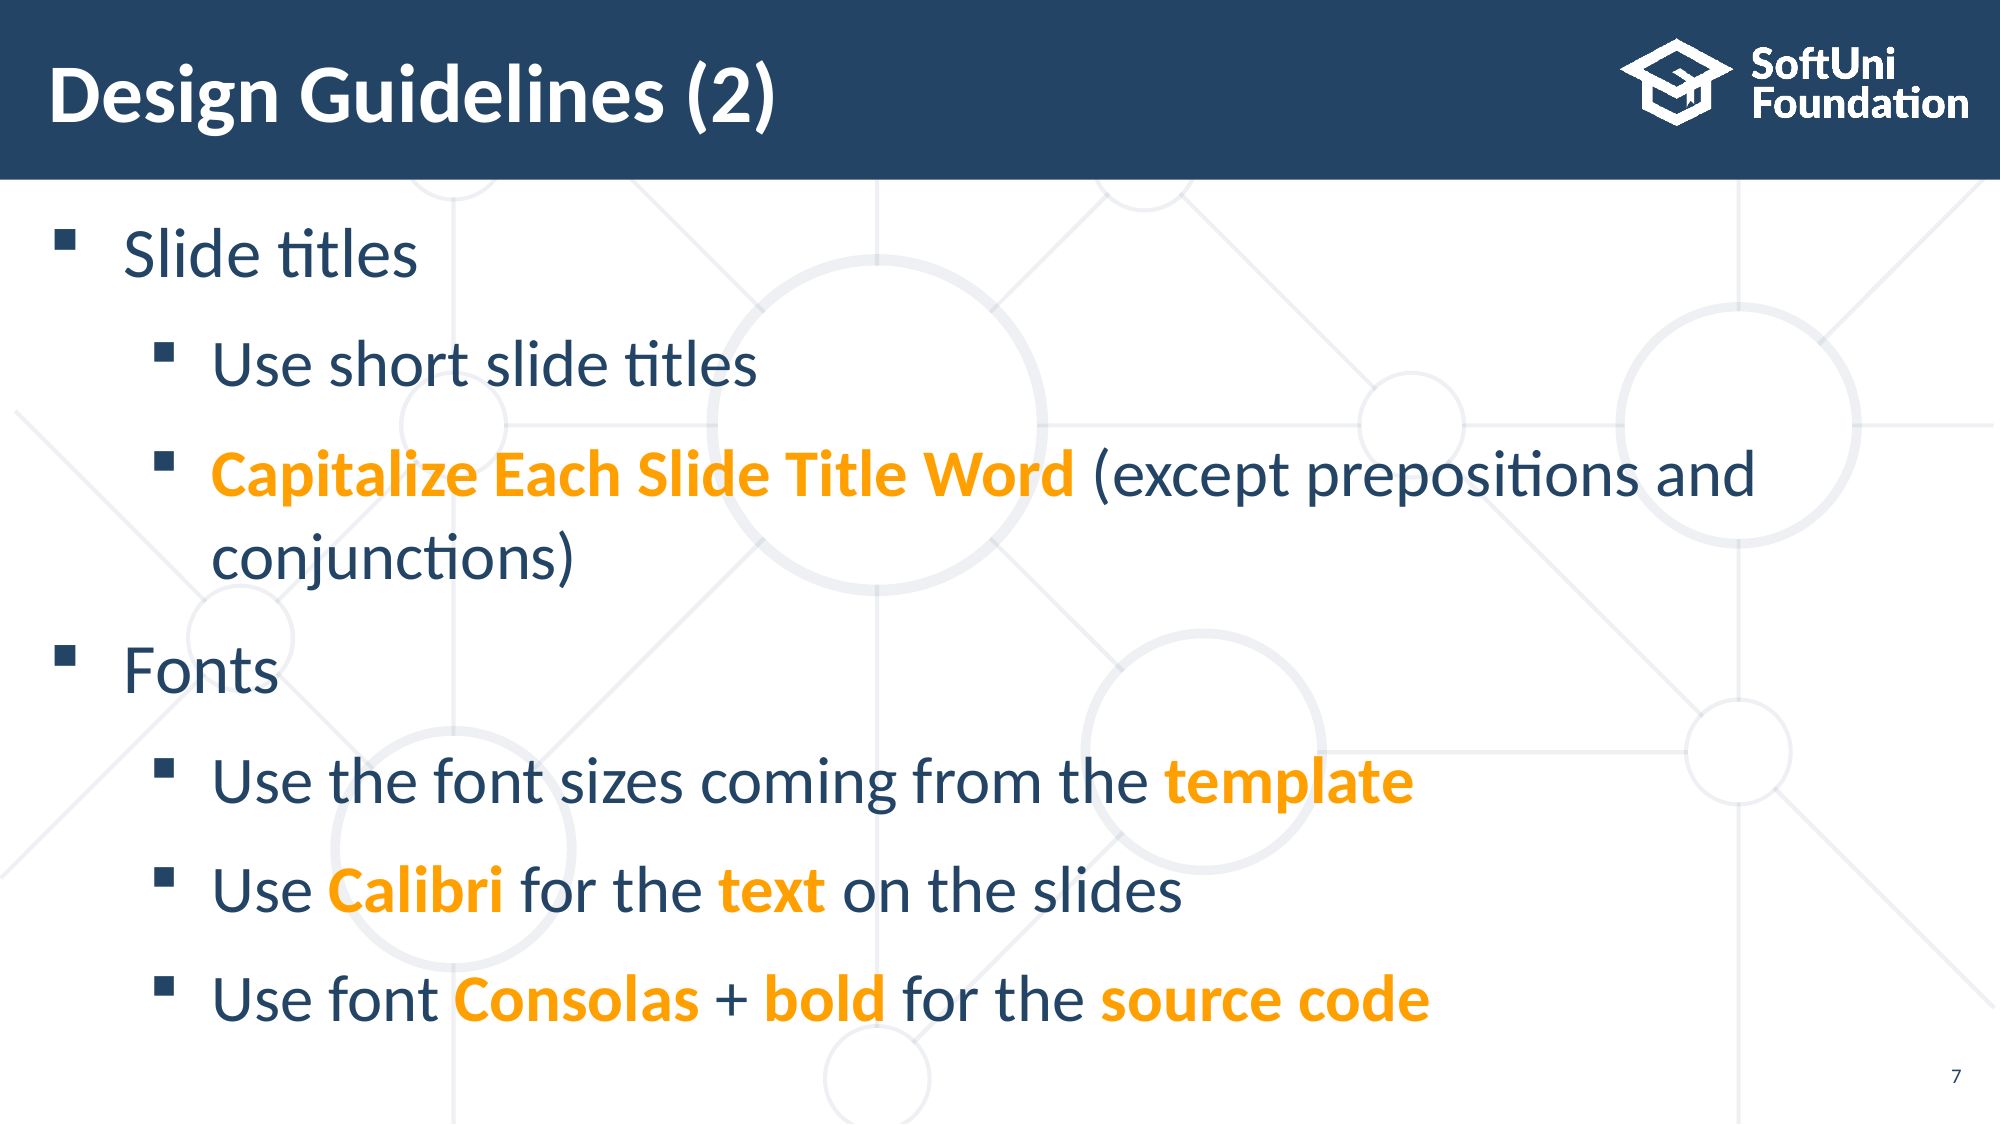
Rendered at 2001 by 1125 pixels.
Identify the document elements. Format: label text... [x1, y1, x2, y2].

picture [1619, 38, 1968, 126]
title Design Guidelines (2) [31, 16, 1591, 162]
slide_number 7 [1897, 1049, 1968, 1101]
list Slide titles Use short slide titles Capitalize Each Slide Title Word (except prepositions and conjunctions) Fonts Use the font sizes coming from the template Use Calibri for the text on the slides Use font Consolas + bold for the source code [31, 196, 1970, 1101]
